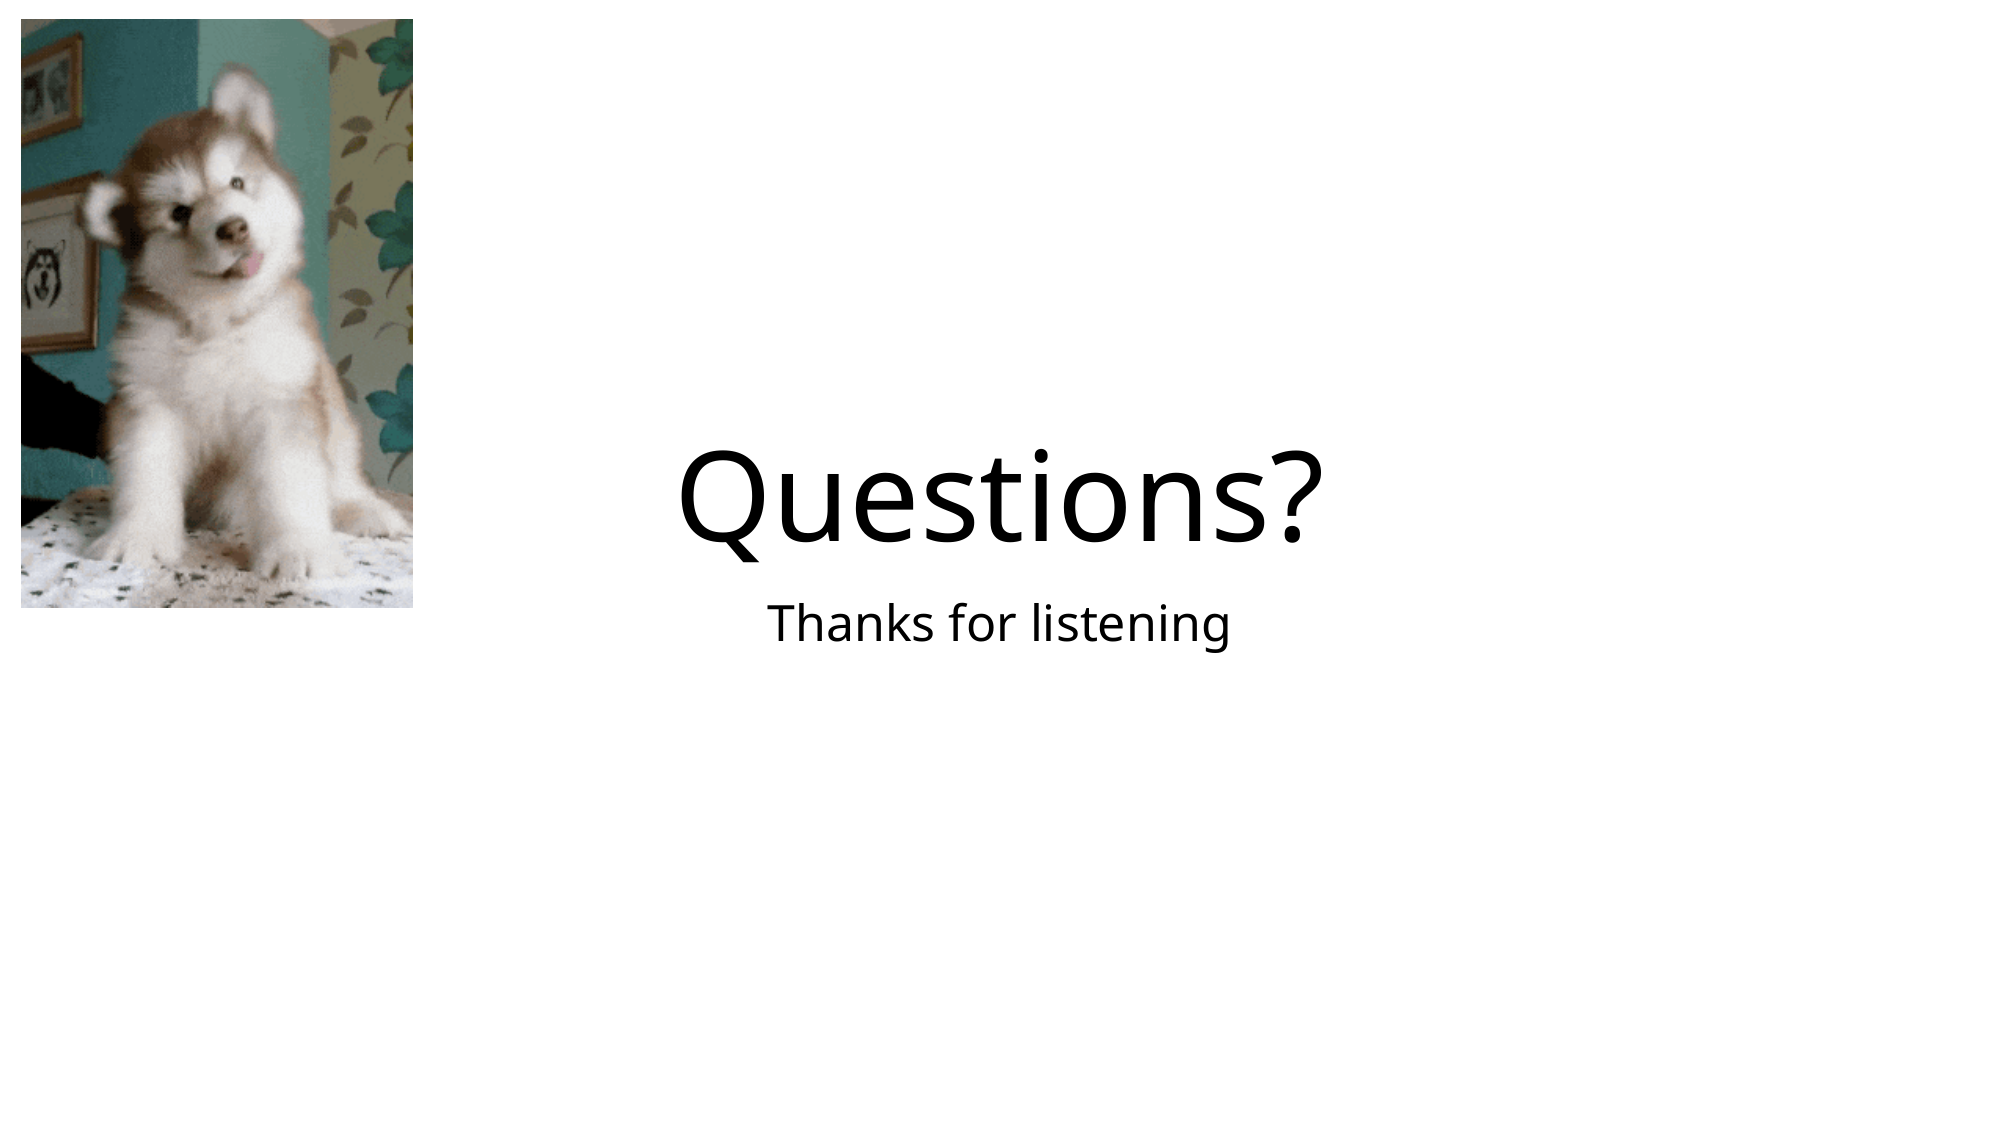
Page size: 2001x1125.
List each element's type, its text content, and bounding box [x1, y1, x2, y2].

subtitle Thanks for listening [249, 590, 1750, 863]
title Questions? [413, 184, 1750, 576]
picture [21, 19, 413, 608]
